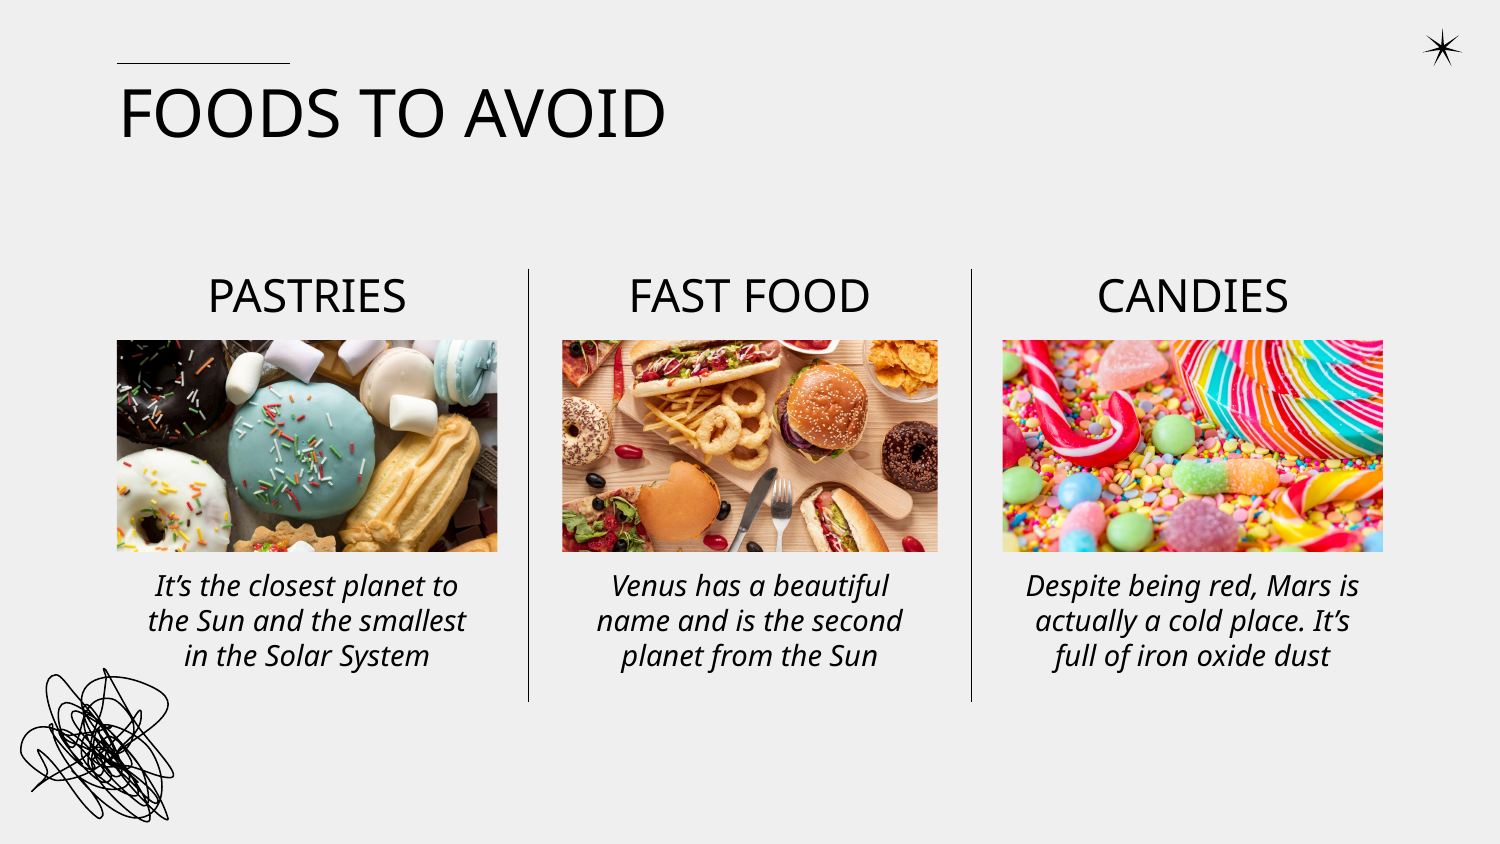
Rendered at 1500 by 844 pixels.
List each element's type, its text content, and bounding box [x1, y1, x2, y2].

subtitle Venus has a beautiful name and is the second planet from the Sun [562, 561, 938, 683]
title FAST FOOD [562, 262, 938, 327]
subtitle It’s the closest planet to the Sun and the smallest in the Solar System [119, 562, 495, 683]
picture [561, 340, 938, 553]
text_box [20, 668, 174, 822]
title PASTRIES [119, 262, 495, 327]
title CANDIES [1005, 262, 1381, 327]
title FOODS TO AVOID [118, 56, 1382, 155]
picture [116, 340, 498, 553]
subtitle Despite being red, Mars is actually a cold place. It’s full of iron oxide dust [1005, 562, 1381, 683]
picture [1002, 340, 1384, 553]
